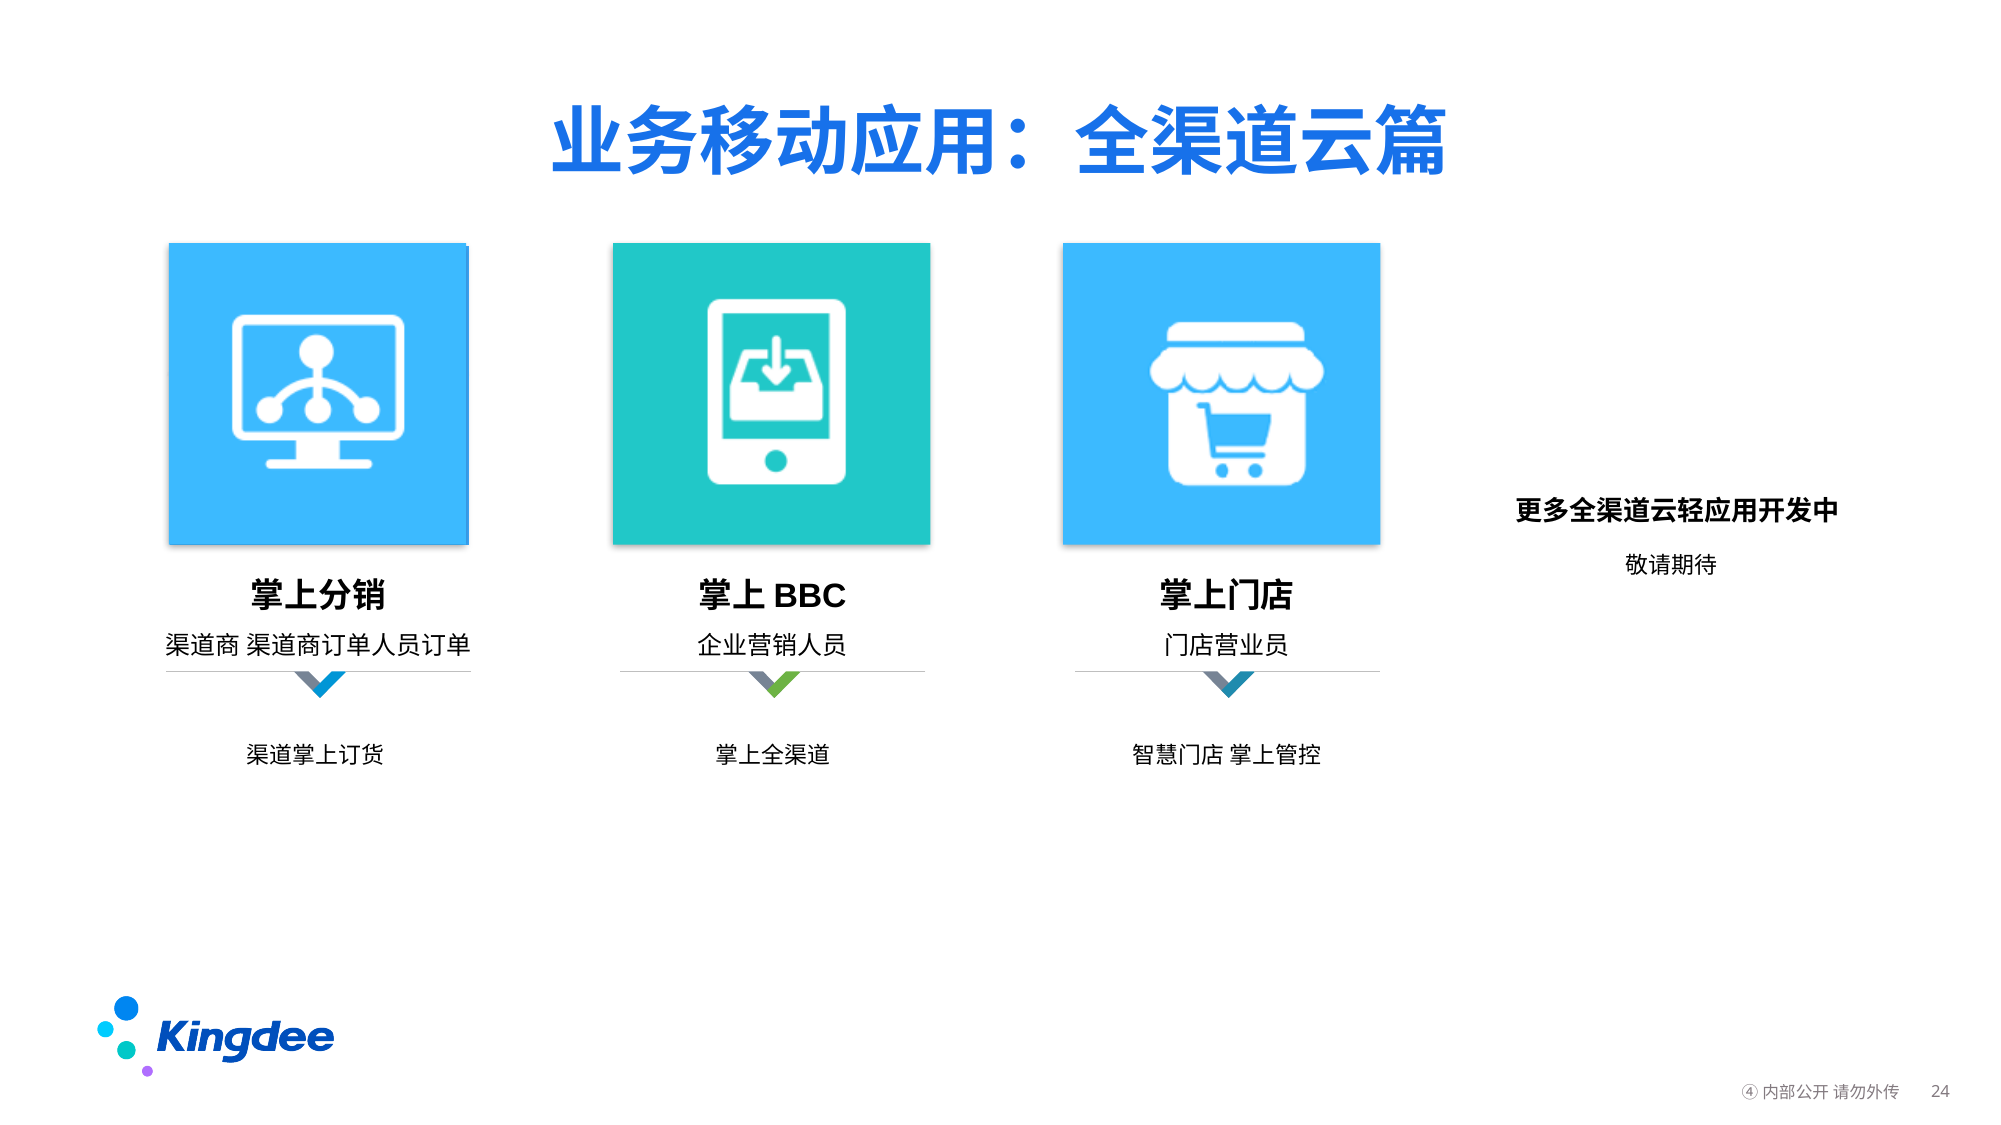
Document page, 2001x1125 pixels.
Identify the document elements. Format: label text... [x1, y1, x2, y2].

picture [655, 266, 886, 515]
picture [169, 246, 469, 545]
picture [1126, 287, 1338, 519]
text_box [109, 245, 1886, 880]
title 业务移动应用：全渠道云篇 [99, 45, 1900, 233]
picture [97, 995, 334, 1077]
